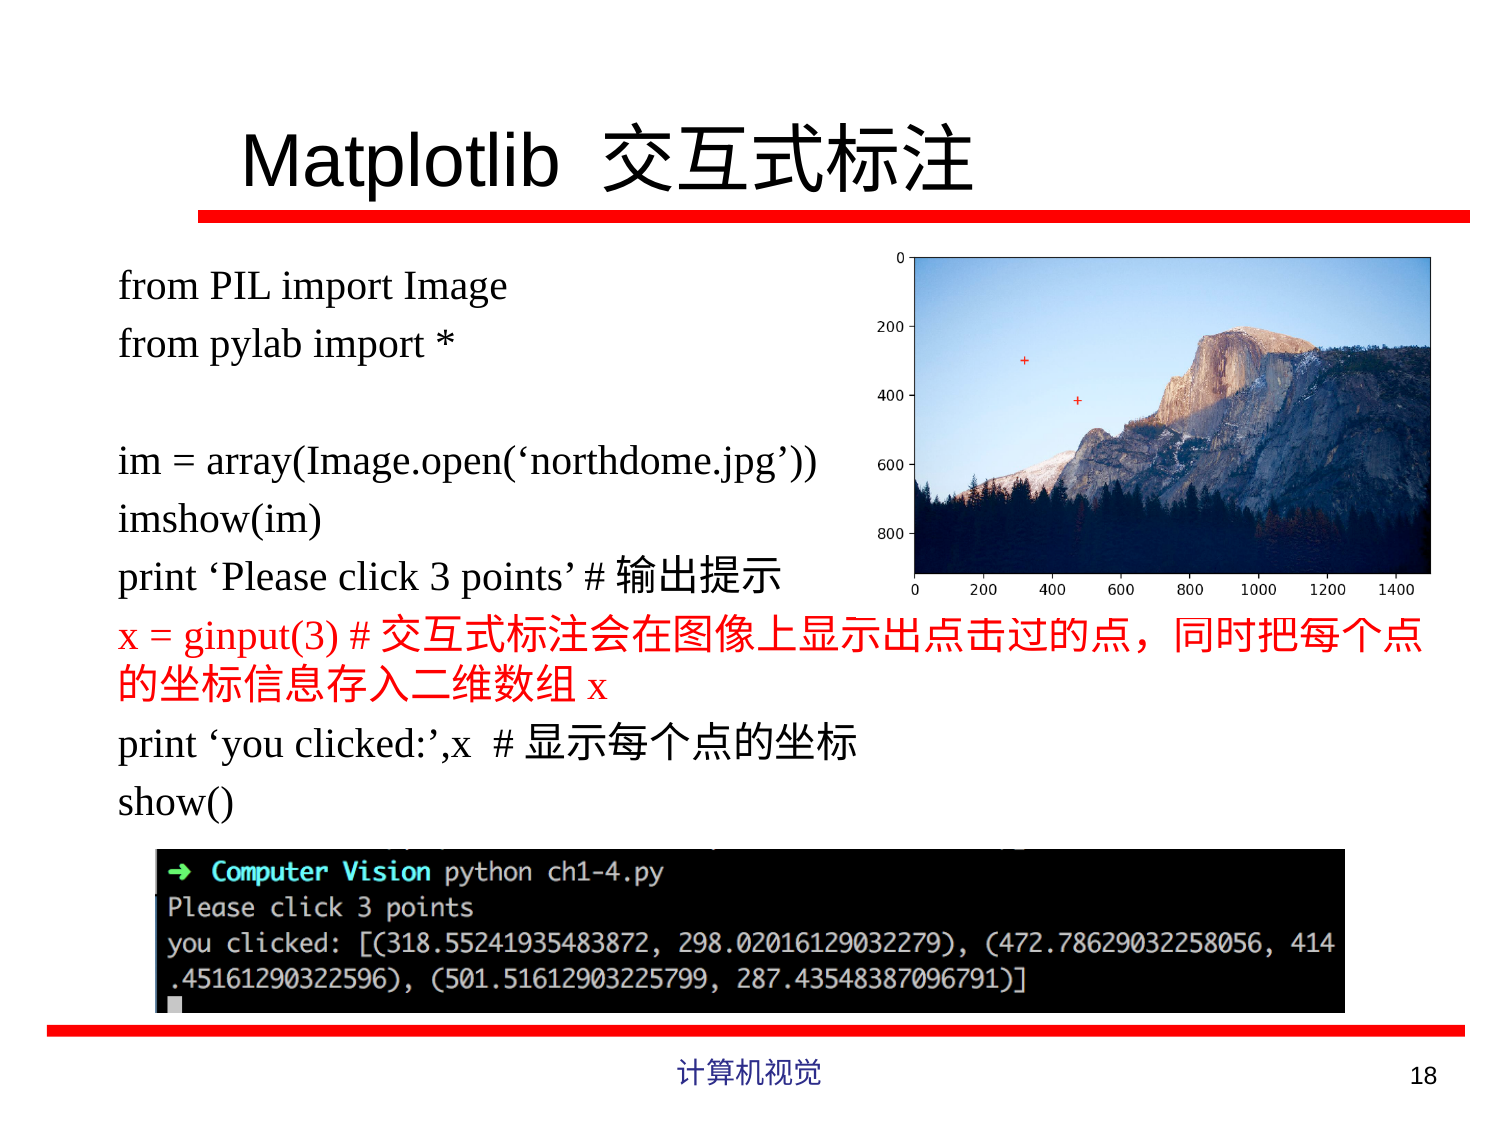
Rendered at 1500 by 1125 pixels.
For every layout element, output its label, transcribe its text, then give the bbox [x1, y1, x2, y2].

footer 计算机视觉 [512, 1046, 988, 1125]
picture [856, 231, 1453, 618]
title Matplotlib 交互式标注 [225, 97, 1425, 216]
text_box from PIL import Image from pylab import * im = array(Image.open(‘northdome.jpg’)) imshow(im) print ‘Please click 3 points’ #输出提示 x = ginput(3) #交互式标注会在图像上显示出点击过的点，同时把每个点的坐标信息存入二维数组x print ‘you clicked:’,x #显示每个点的坐标 show() [102, 249, 1453, 838]
slide_number 18 [1287, 1051, 1454, 1088]
picture [154, 849, 1345, 1013]
